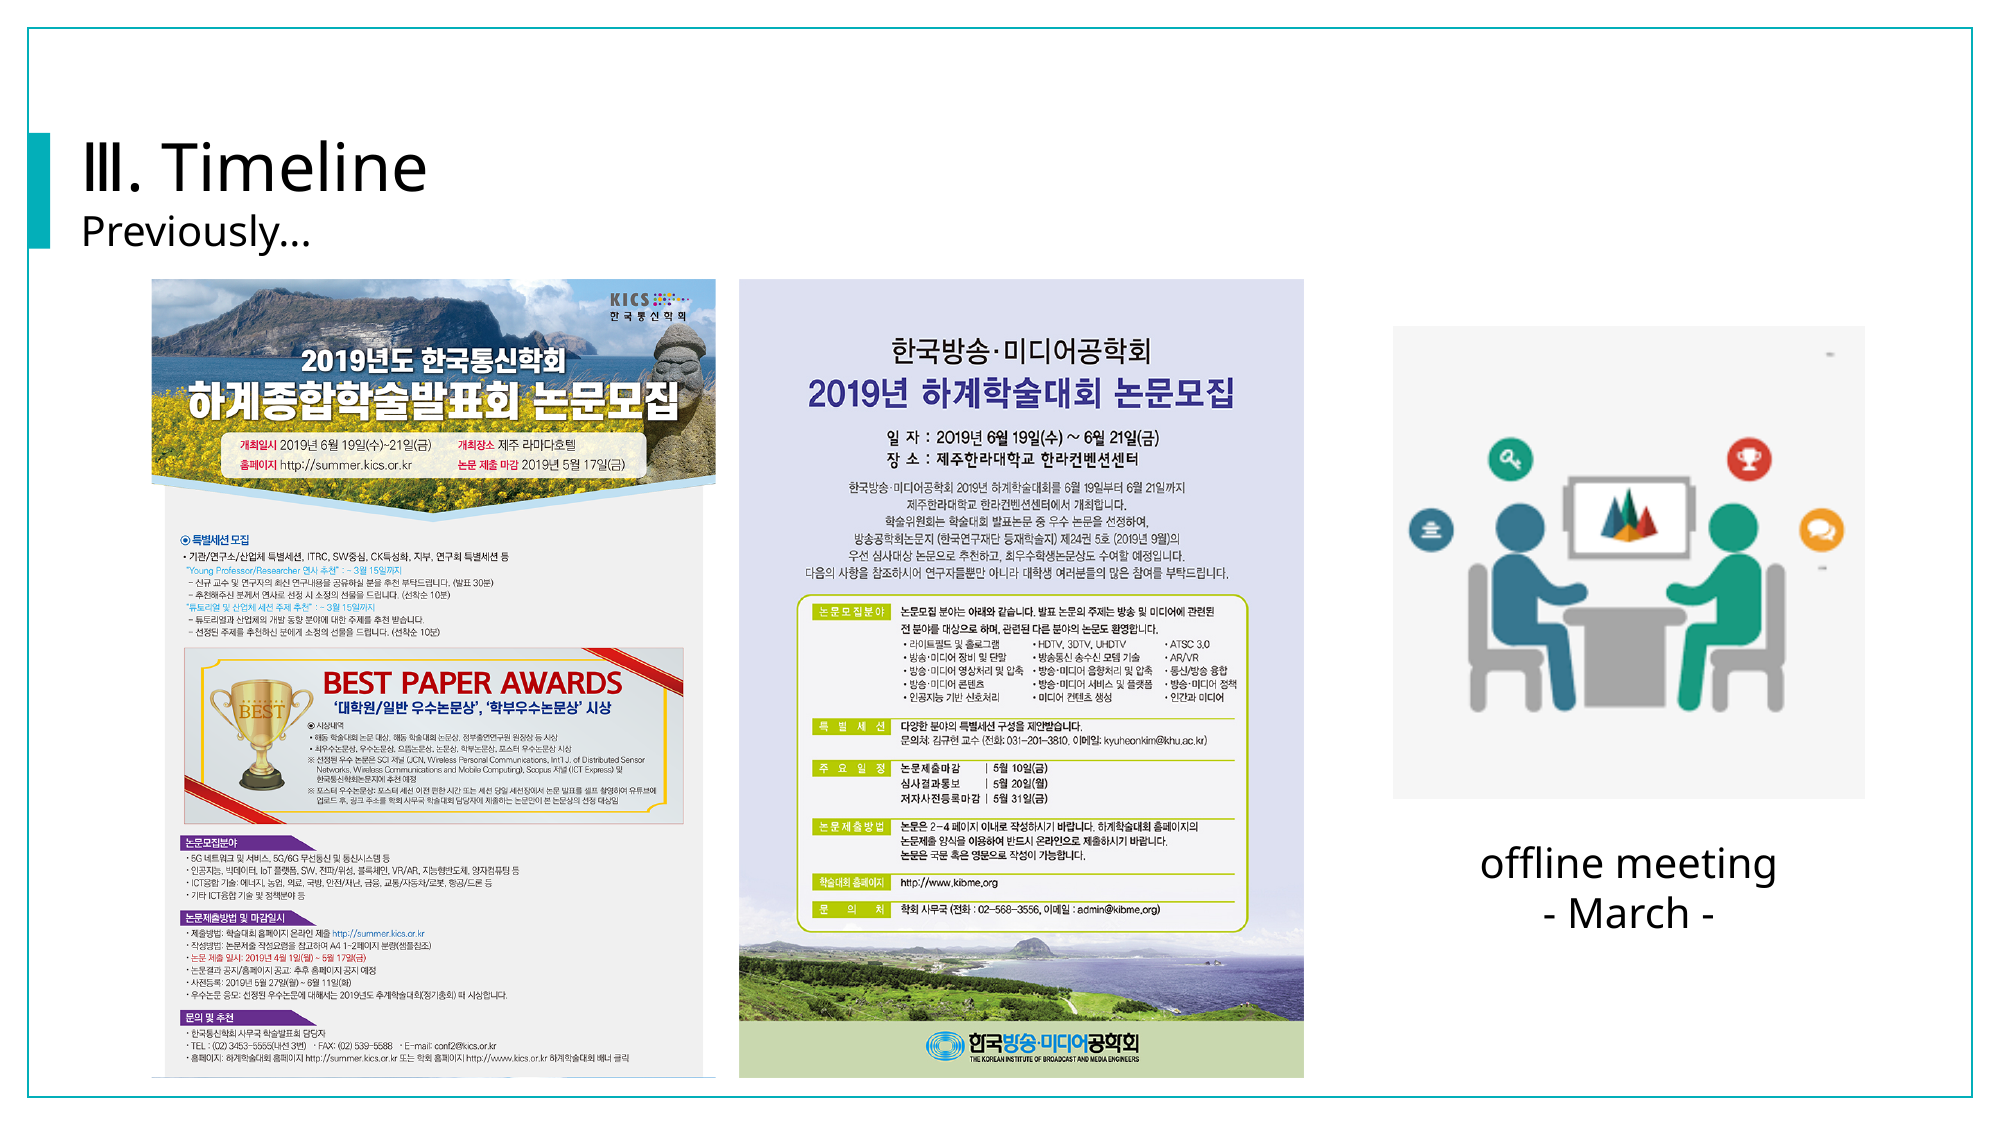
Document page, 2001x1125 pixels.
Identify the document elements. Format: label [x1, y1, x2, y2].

text_box [27, 27, 1973, 1098]
picture [739, 279, 1304, 1078]
picture [151, 279, 716, 1078]
text_box [27, 132, 51, 250]
picture [1393, 326, 1864, 799]
